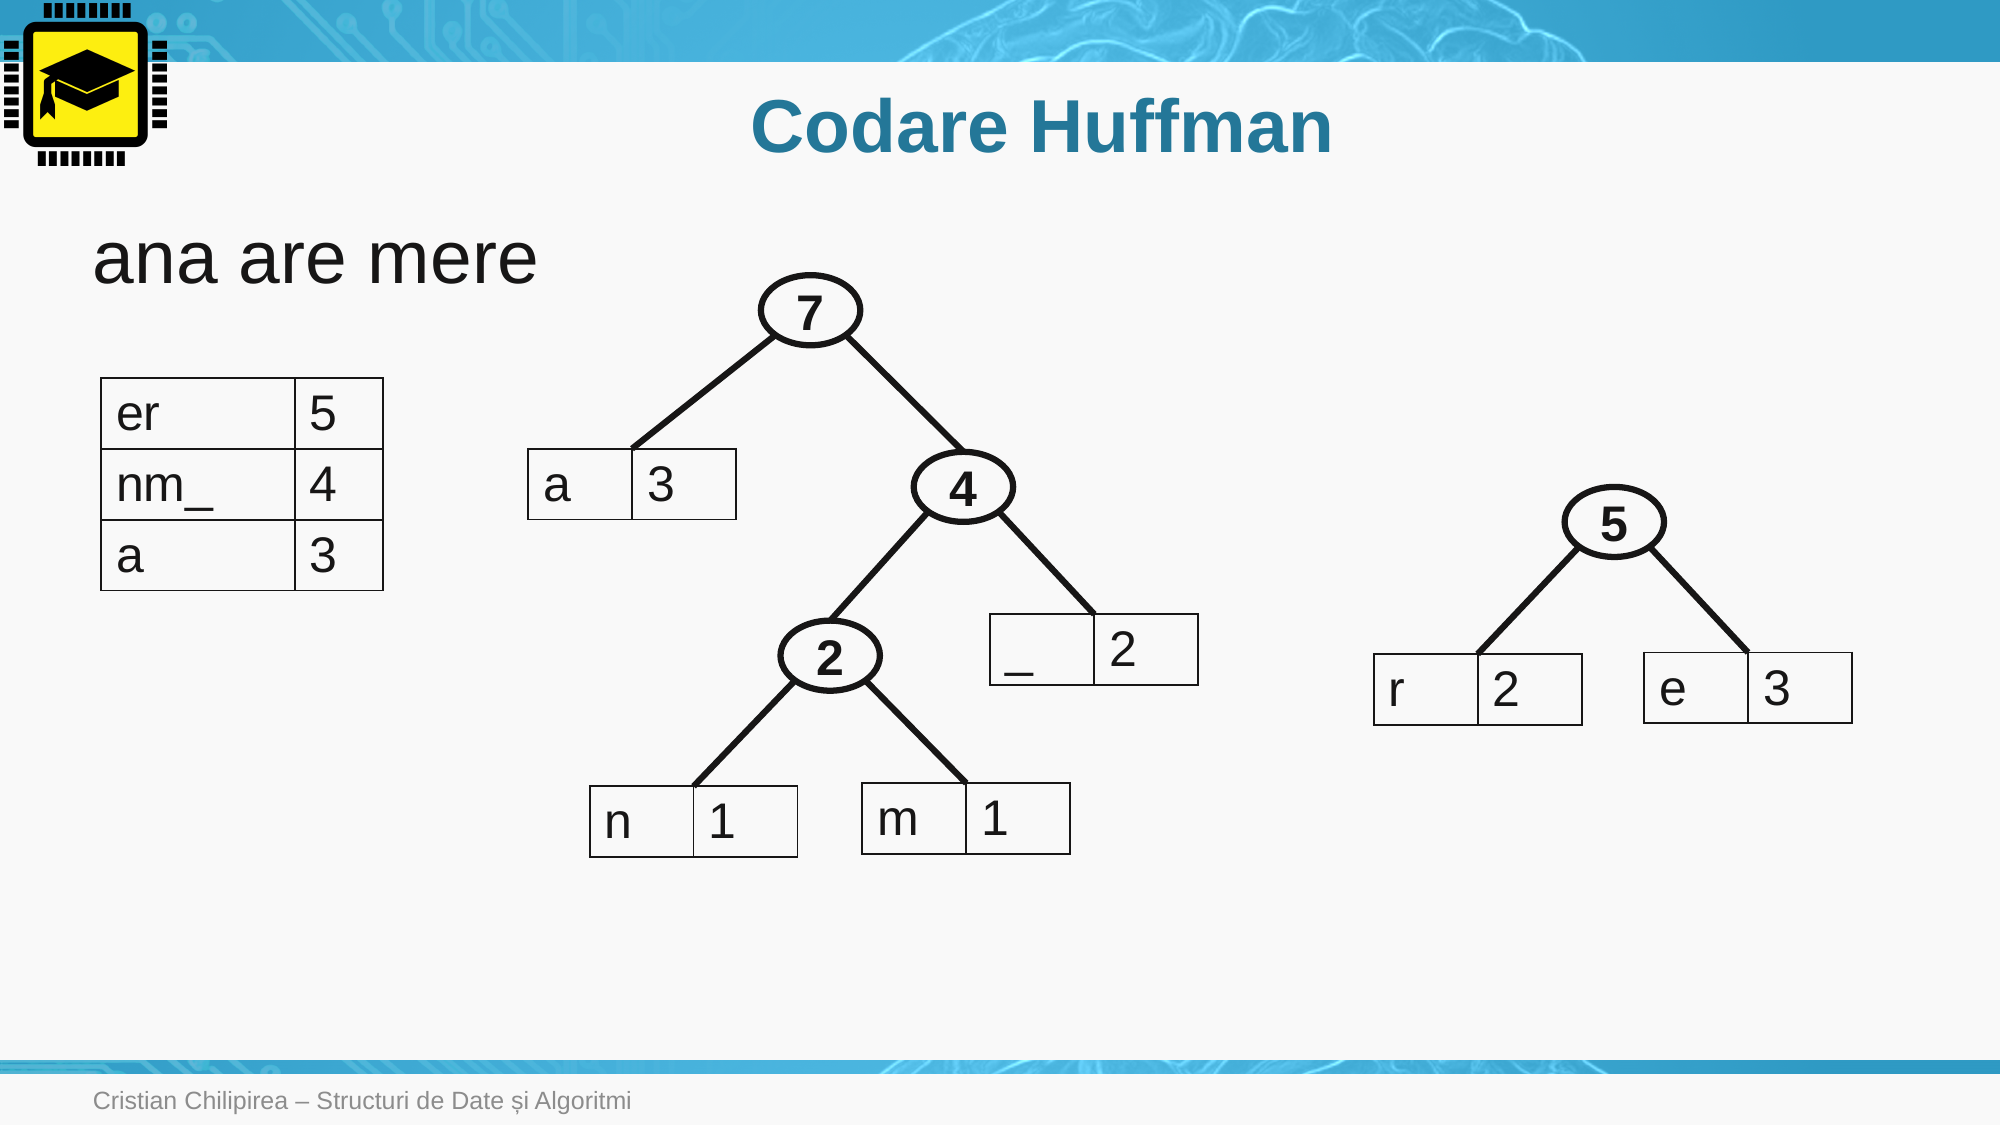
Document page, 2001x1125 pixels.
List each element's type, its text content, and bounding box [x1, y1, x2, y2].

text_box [998, 511, 1095, 615]
table_header 5 [296, 379, 382, 448]
text_box 2 [779, 619, 881, 692]
table_header m [863, 784, 965, 853]
text_box 5 [1563, 485, 1666, 558]
table_header 3 [1749, 653, 1851, 722]
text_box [1649, 546, 1749, 653]
table_header _ [991, 615, 1093, 684]
table_header er [102, 379, 294, 448]
table_cell nm_ [102, 450, 294, 519]
table_header 1 [694, 787, 797, 856]
text_box 4 [912, 450, 1015, 523]
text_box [845, 334, 964, 452]
table_header 1 [967, 784, 1069, 853]
table_header 2 [1095, 615, 1197, 684]
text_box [865, 680, 967, 784]
footer Cristian Chilipirea – Structuri de Date și Algoritmi [77, 1073, 1338, 1125]
table_header 3 [633, 450, 735, 519]
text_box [830, 511, 929, 621]
title Codare Huffman [170, 76, 1915, 180]
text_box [1477, 546, 1580, 654]
table_header r [1375, 655, 1477, 724]
text_box 7 [759, 274, 862, 347]
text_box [632, 335, 776, 449]
table_cell 4 [296, 450, 382, 519]
table_cell a [102, 521, 294, 590]
table_header e [1645, 653, 1747, 722]
picture [0, 1060, 2000, 1074]
table_header a [529, 450, 631, 519]
list ana are mere [77, 210, 1915, 1033]
table_header 2 [1479, 655, 1581, 724]
table_header n [591, 787, 693, 856]
picture [0, 0, 2000, 166]
table_cell 3 [296, 521, 382, 590]
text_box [693, 680, 796, 787]
